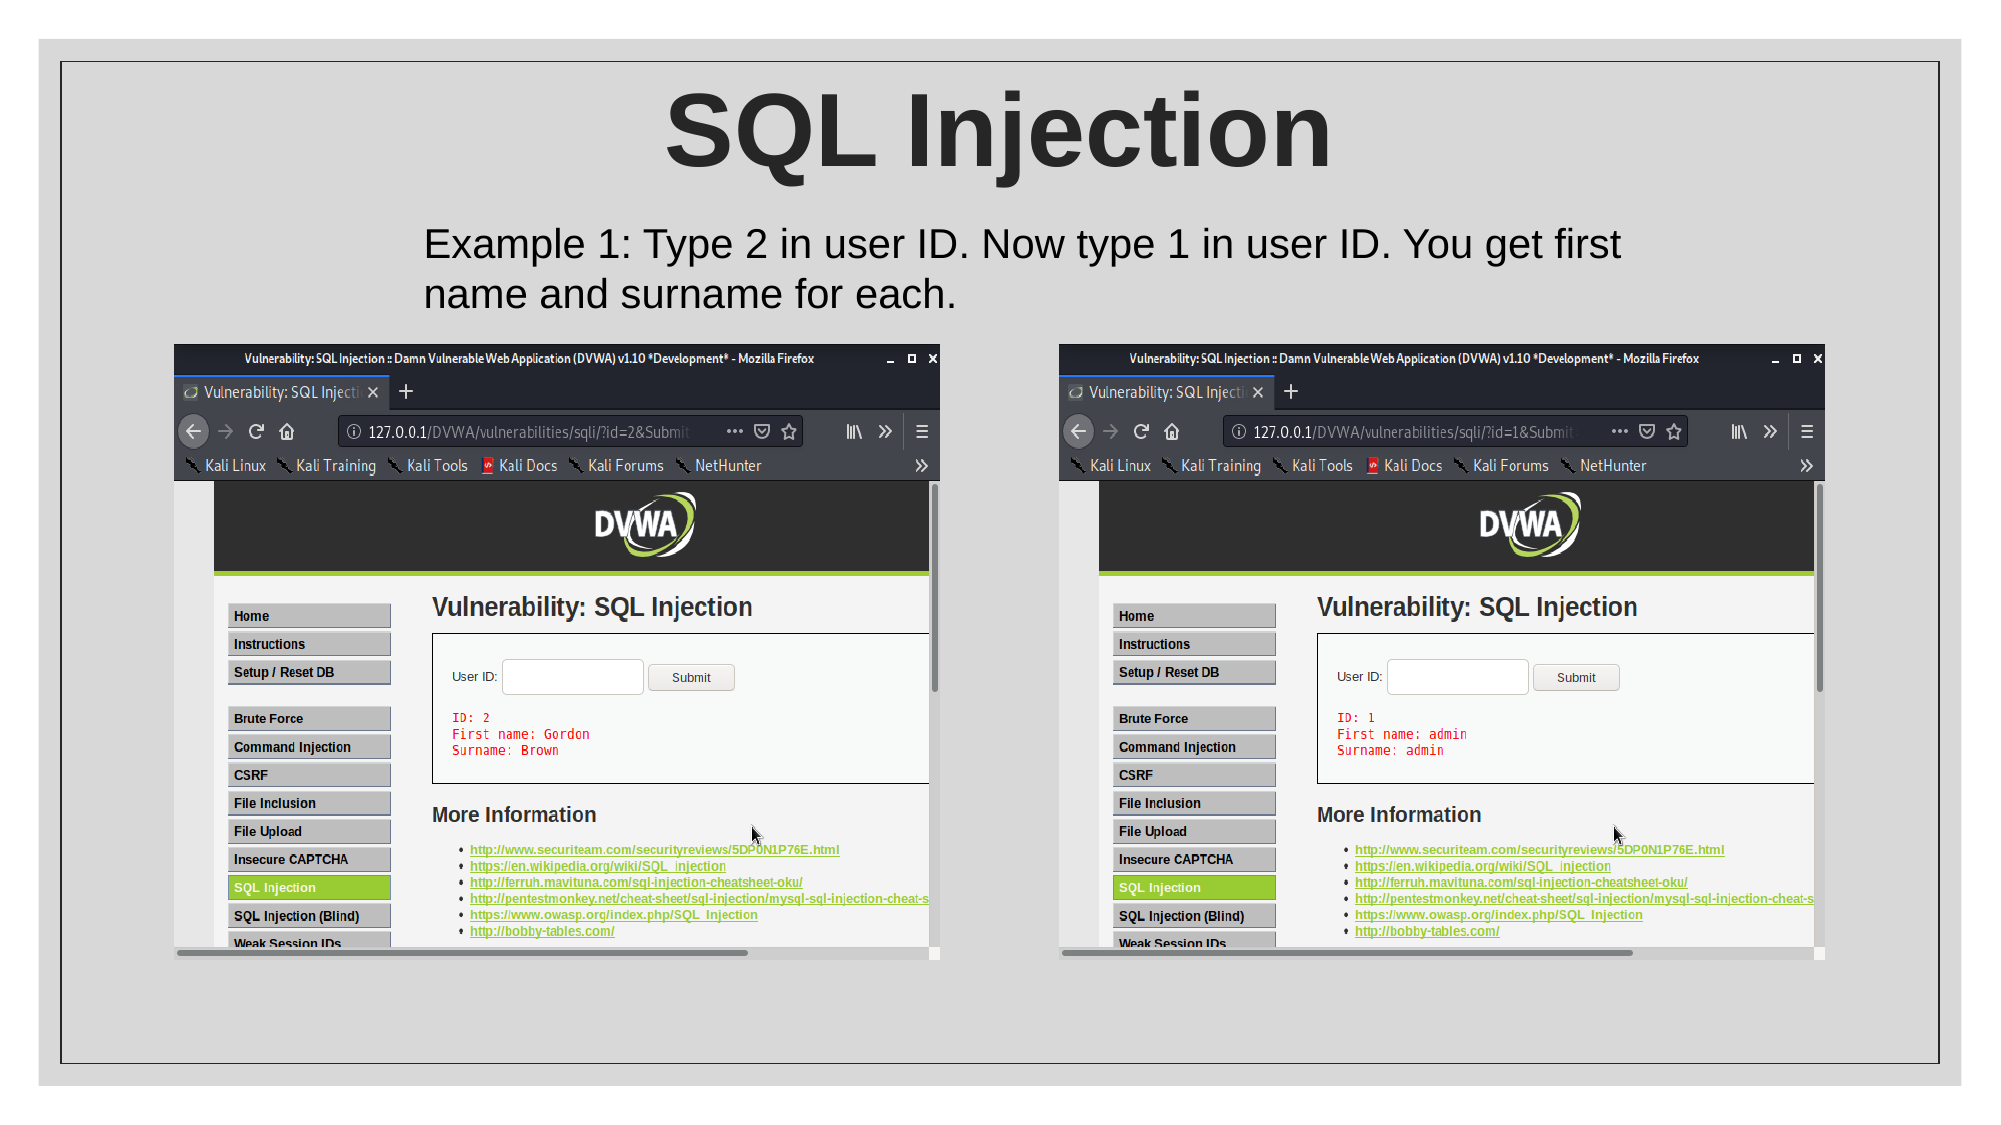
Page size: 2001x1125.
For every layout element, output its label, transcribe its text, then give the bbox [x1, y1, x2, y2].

title SQL Injection [174, 63, 1825, 203]
picture [174, 344, 941, 961]
picture [1059, 344, 1826, 961]
text_box Example 1: Type 2 in user ID. Now type 1 in user ID. You get first name and surname for each. [408, 202, 1675, 321]
